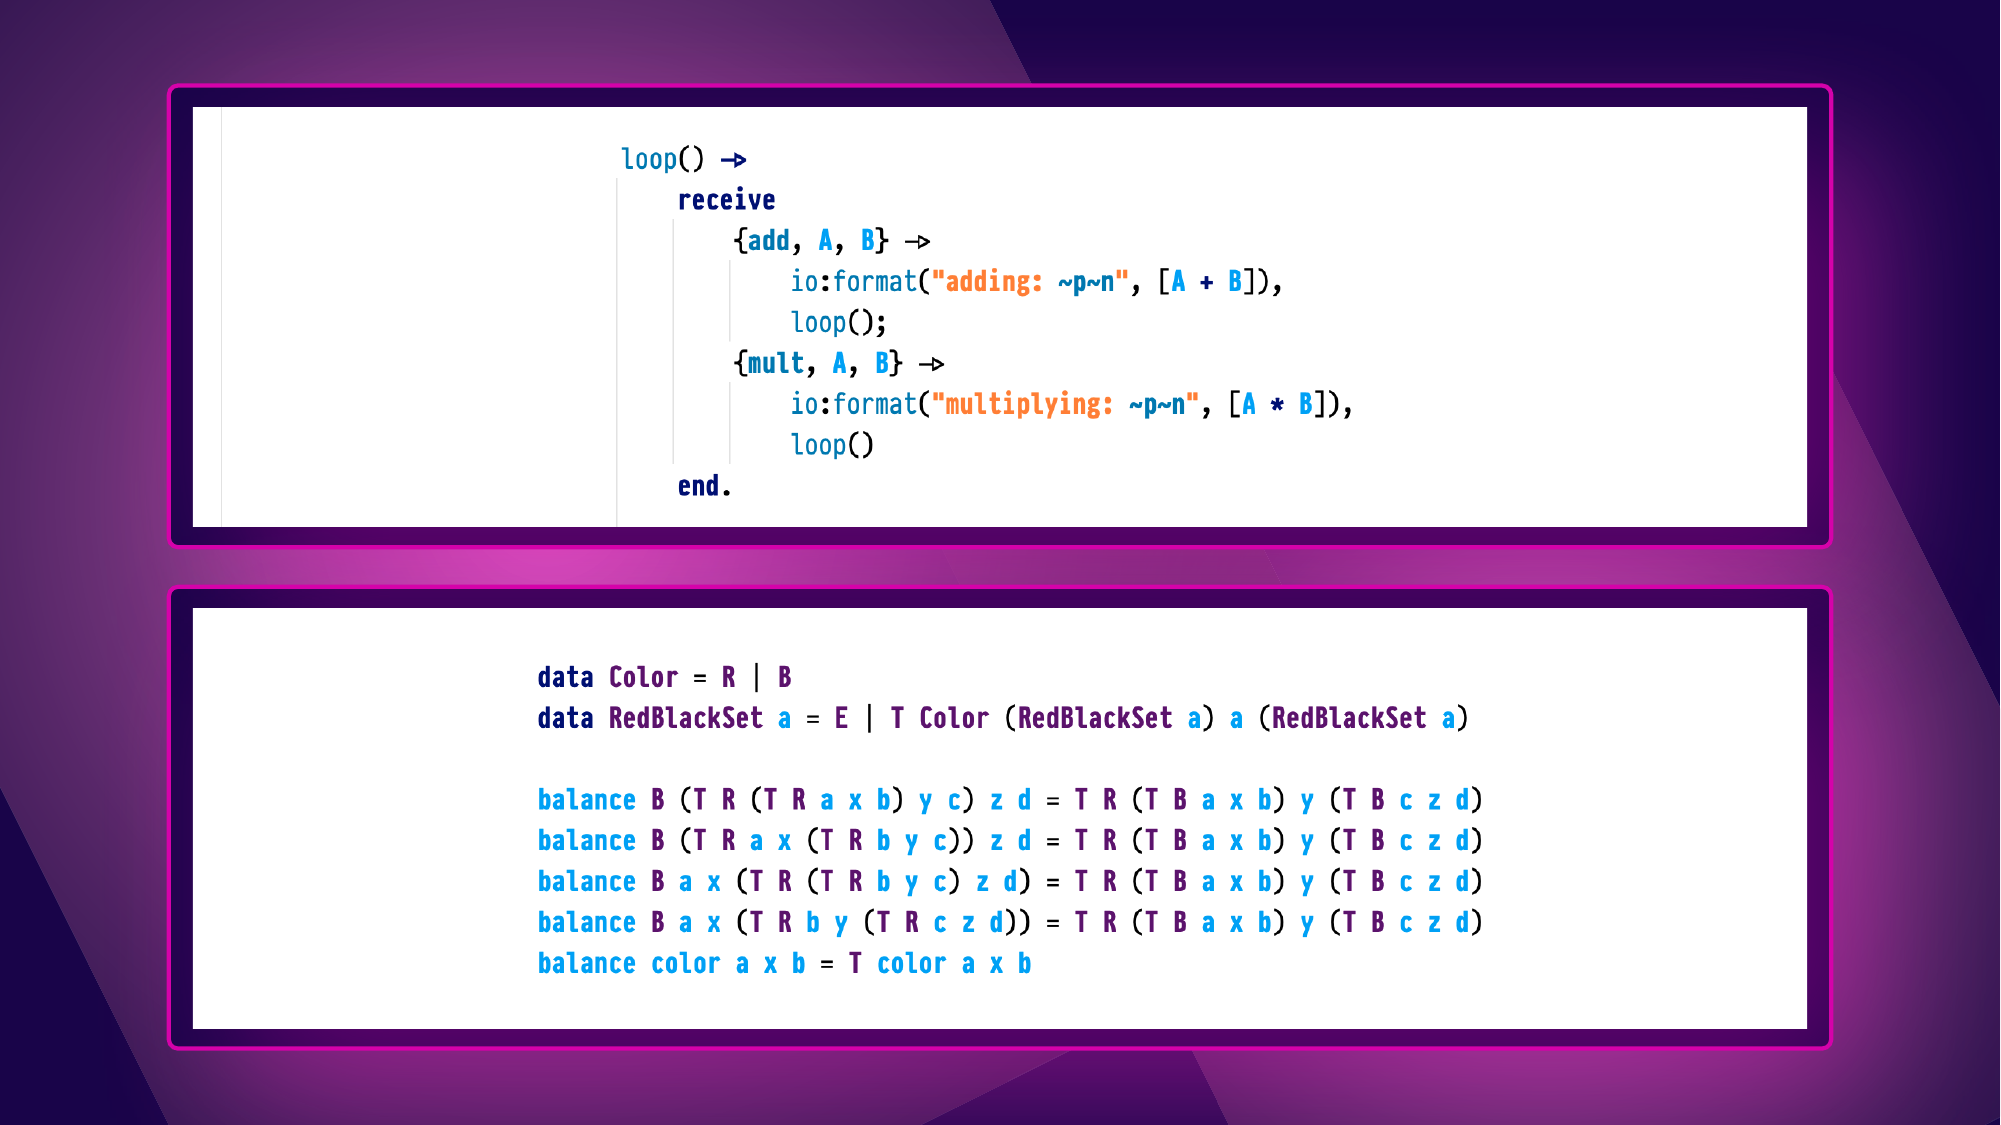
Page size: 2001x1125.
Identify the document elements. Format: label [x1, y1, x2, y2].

picture [192, 608, 1808, 1029]
picture [192, 107, 1808, 528]
